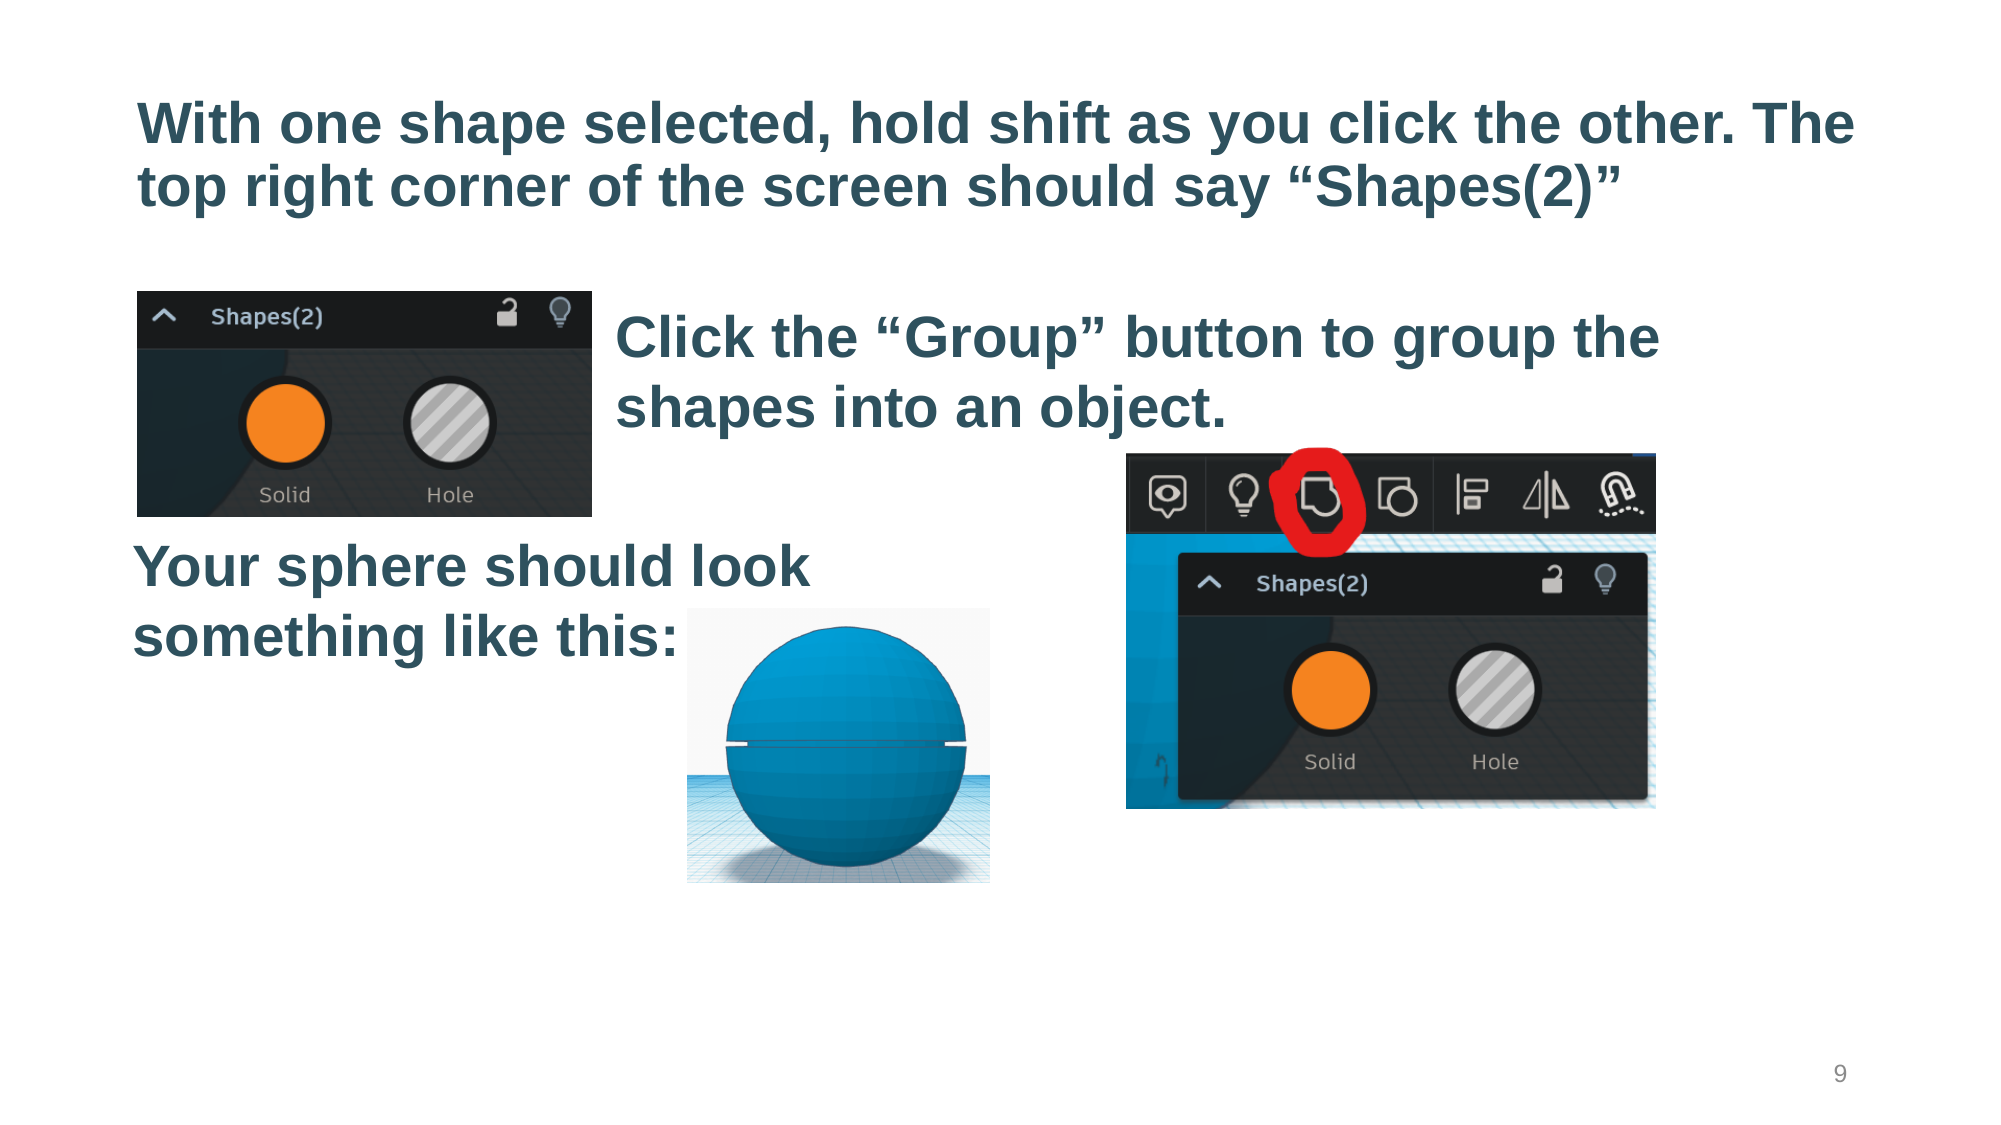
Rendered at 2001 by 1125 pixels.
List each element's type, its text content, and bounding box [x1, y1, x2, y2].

title With one shape selected, hold shift as you click the other. The top right corner of the screen should say “Shapes(2)” [137, 93, 1867, 292]
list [137, 291, 592, 517]
picture [687, 608, 990, 883]
text_box Your sphere should look something like this: [117, 520, 981, 676]
text_box Click the “Group” button to group the shapes into an object. [601, 291, 1690, 447]
picture [1157, 757, 1163, 765]
slide_number 9 [1412, 1042, 1863, 1103]
picture [1125, 446, 1656, 809]
